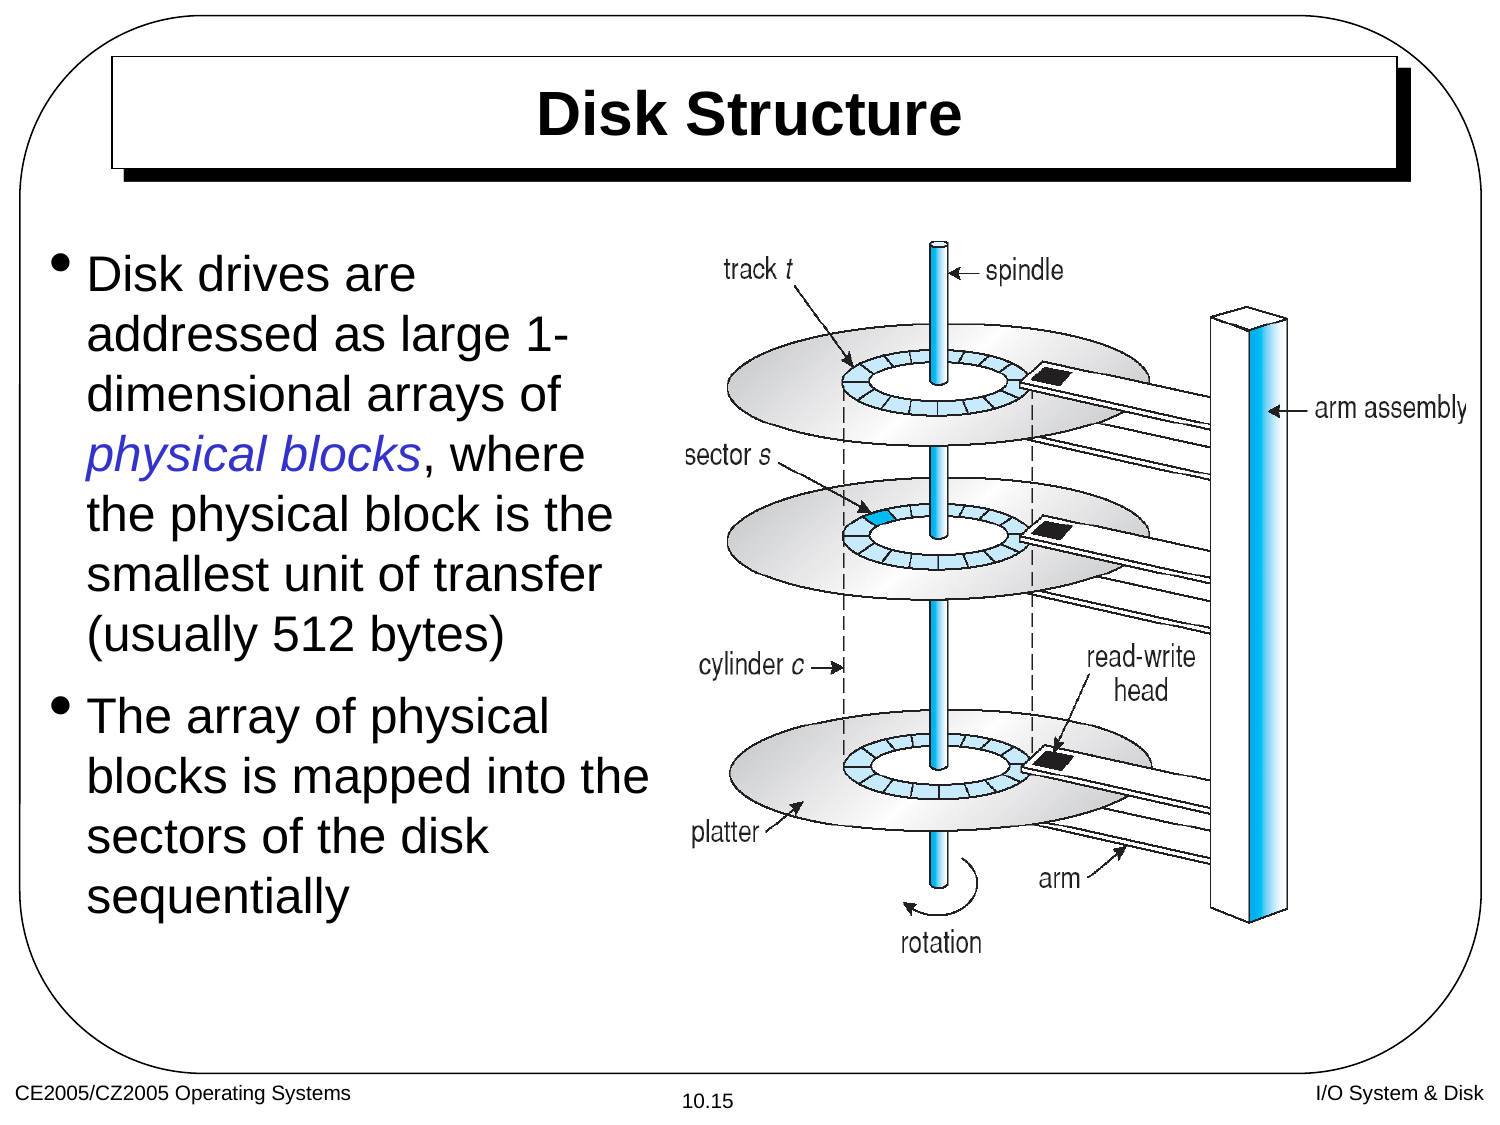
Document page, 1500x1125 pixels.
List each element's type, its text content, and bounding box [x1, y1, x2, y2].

list Disk drives are addressed as large 1-dimensional arrays of physical blocks, where the physical block is the smallest unit of transfer (usually 512 bytes) The array of physical blocks is mapped into the sectors of the disk sequentially [33, 233, 669, 1026]
picture [685, 241, 1467, 955]
title Disk Structure [185, 72, 1315, 148]
